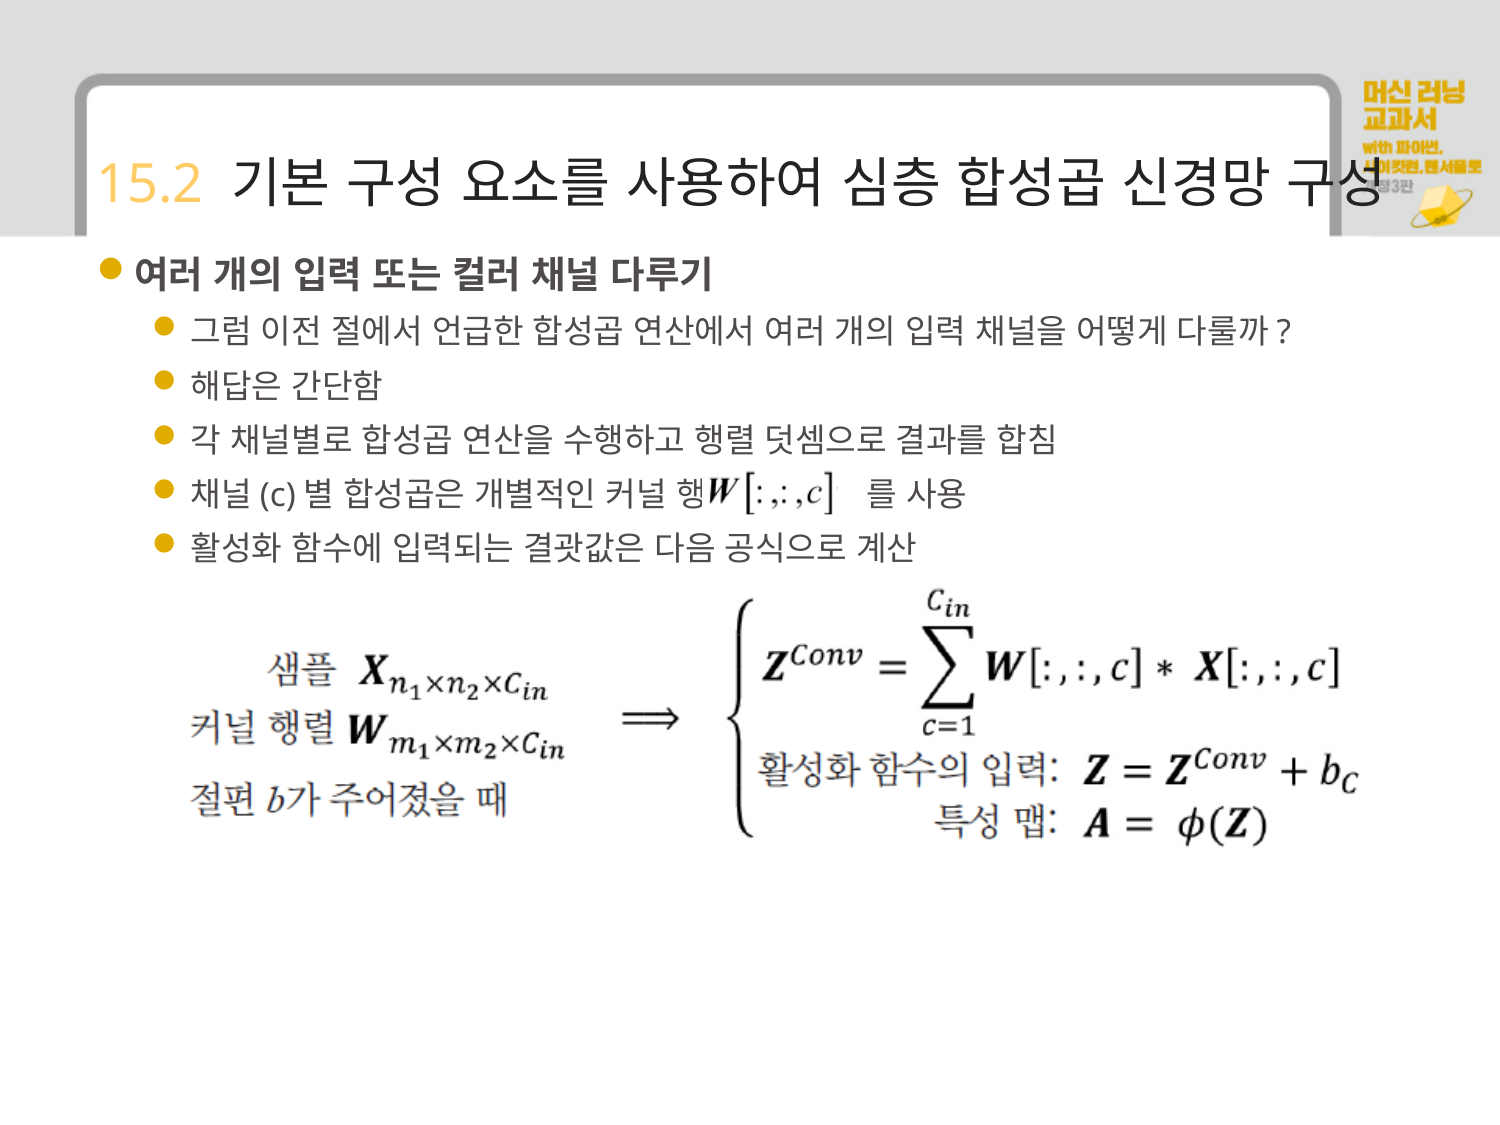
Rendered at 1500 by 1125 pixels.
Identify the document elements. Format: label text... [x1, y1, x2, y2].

title 15.2 기본 구성 요소를 사용하여 심층 합성곱 신경망 구성 [81, 90, 1412, 222]
picture [0, 0, 1500, 1125]
list 여러 개의 입력 또는 컬러 채널 다루기 그럼 이전 절에서 언급한 합성곱 연산에서 여러 개의 입력 채널을 어떻게 다룰까? 해답은 간단함 각 채널별로 합성곱 연산을 수행하고 행렬 덧셈으로 결과를 합침 채널(c)별 합성곱은 개별적인 커널 행렬 를 사용 활성화 함수에 입력되는 결괏값은 다음 공식으로 계산 [81, 239, 1412, 1054]
